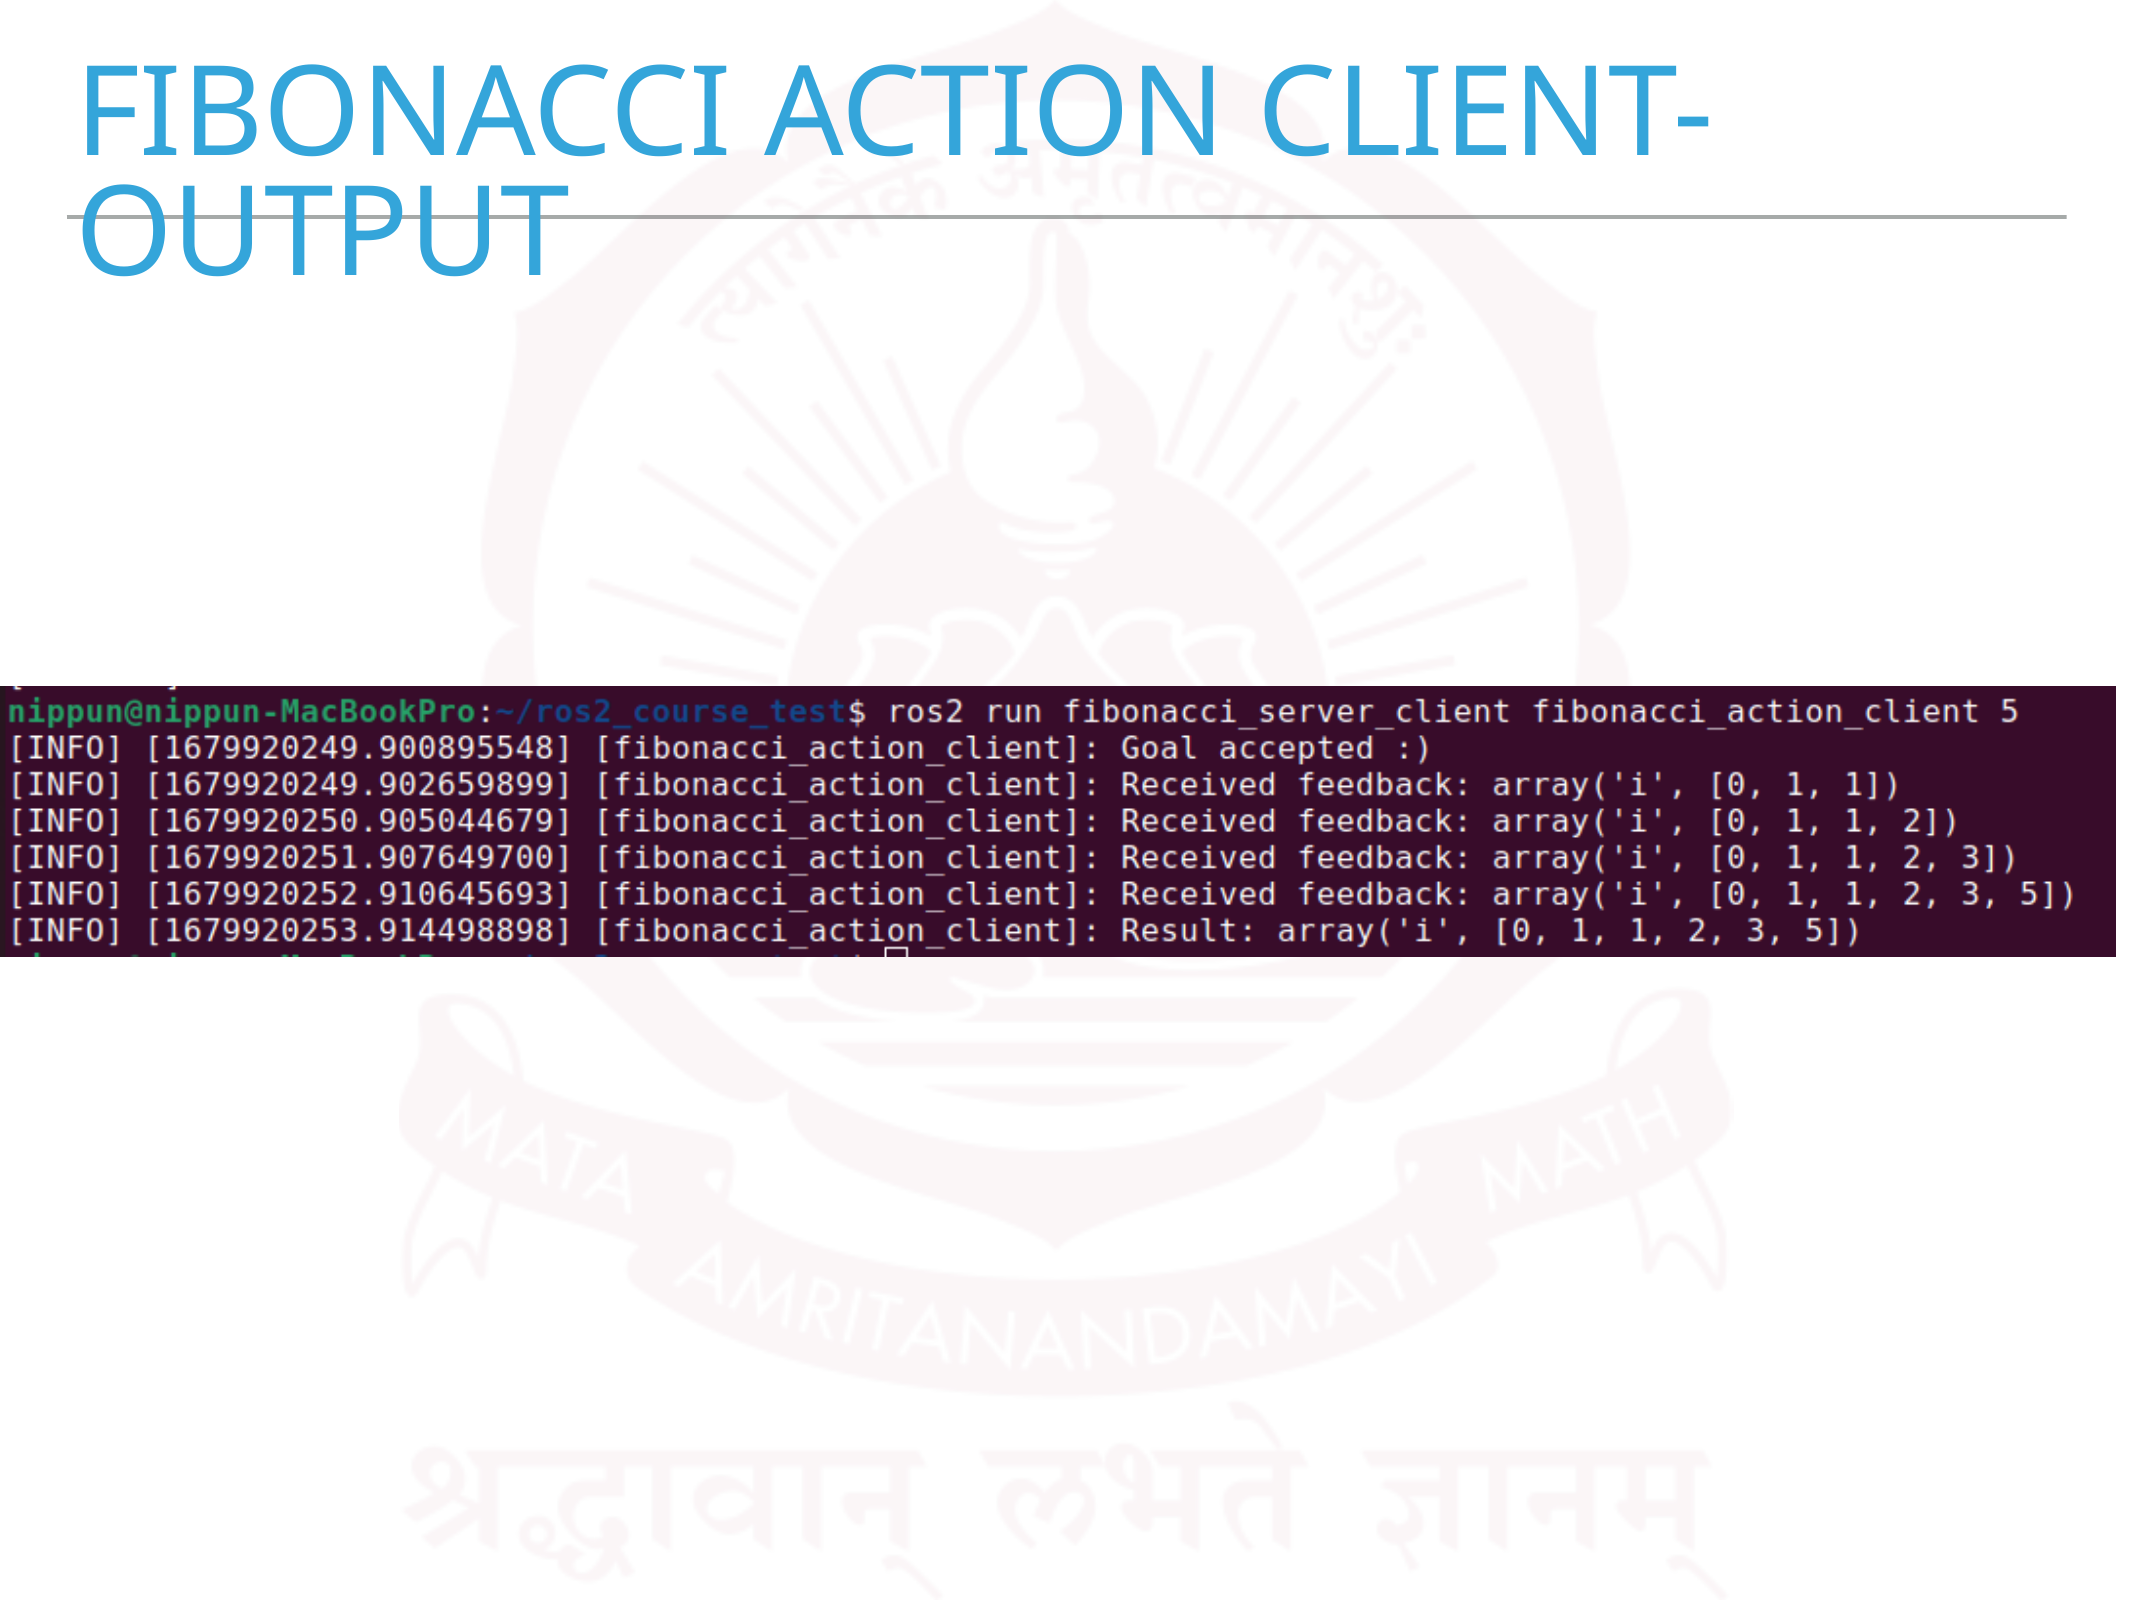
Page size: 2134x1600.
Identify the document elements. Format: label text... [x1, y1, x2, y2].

picture [0, 686, 2117, 957]
title FIBONACCI ACTION CLIENT- Output [66, 50, 2068, 244]
